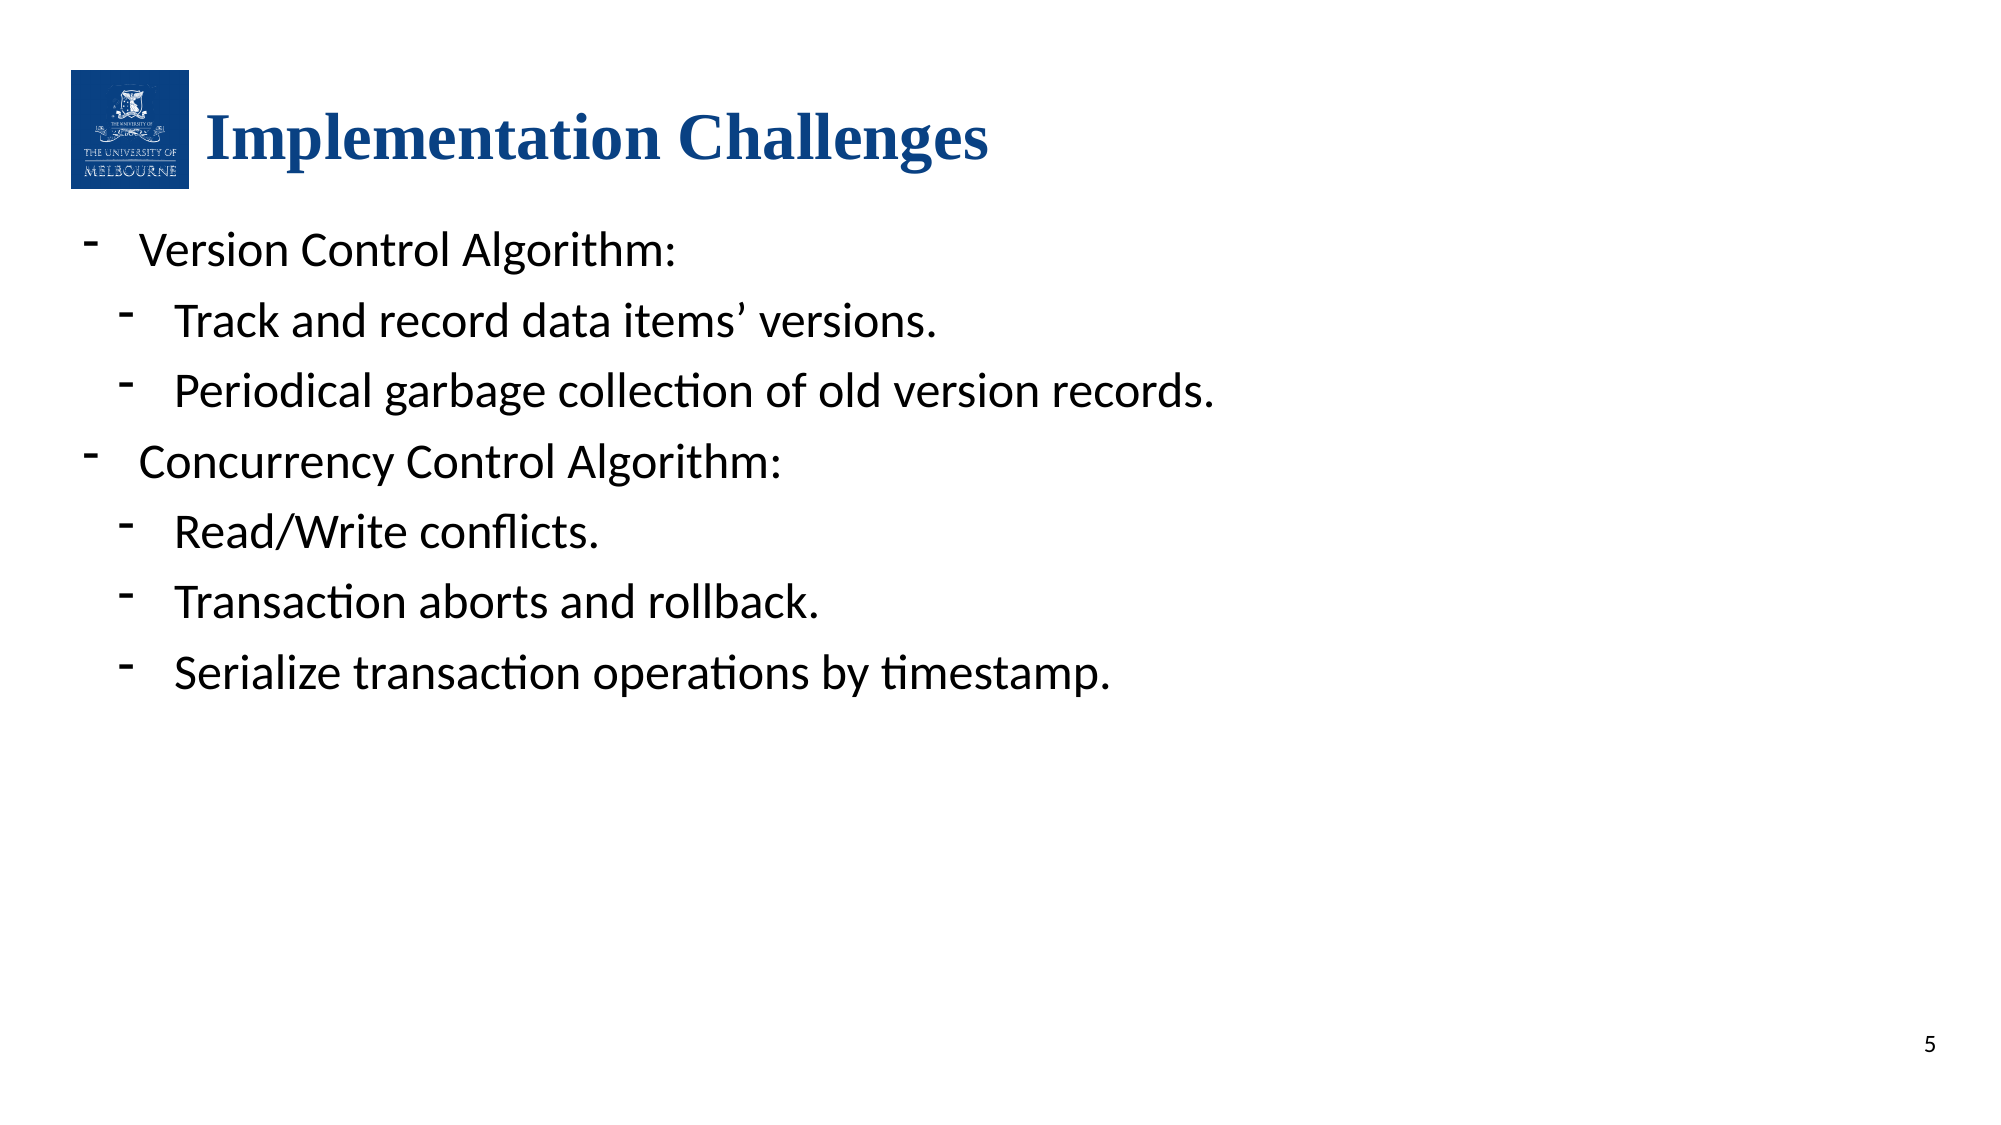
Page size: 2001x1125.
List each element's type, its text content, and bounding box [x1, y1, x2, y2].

picture [71, 70, 189, 189]
list Version Control Algorithm: Track and record data items’ versions. Periodical garbage collection of old version records. Concurrency Control Algorithm: Read/Write conflicts. Transaction aborts and rollback. Serialize transaction operations by timestamp. [67, 209, 1768, 979]
slide_number 5 [1797, 1012, 1937, 1073]
title Implementation Challenges [190, 75, 1708, 182]
